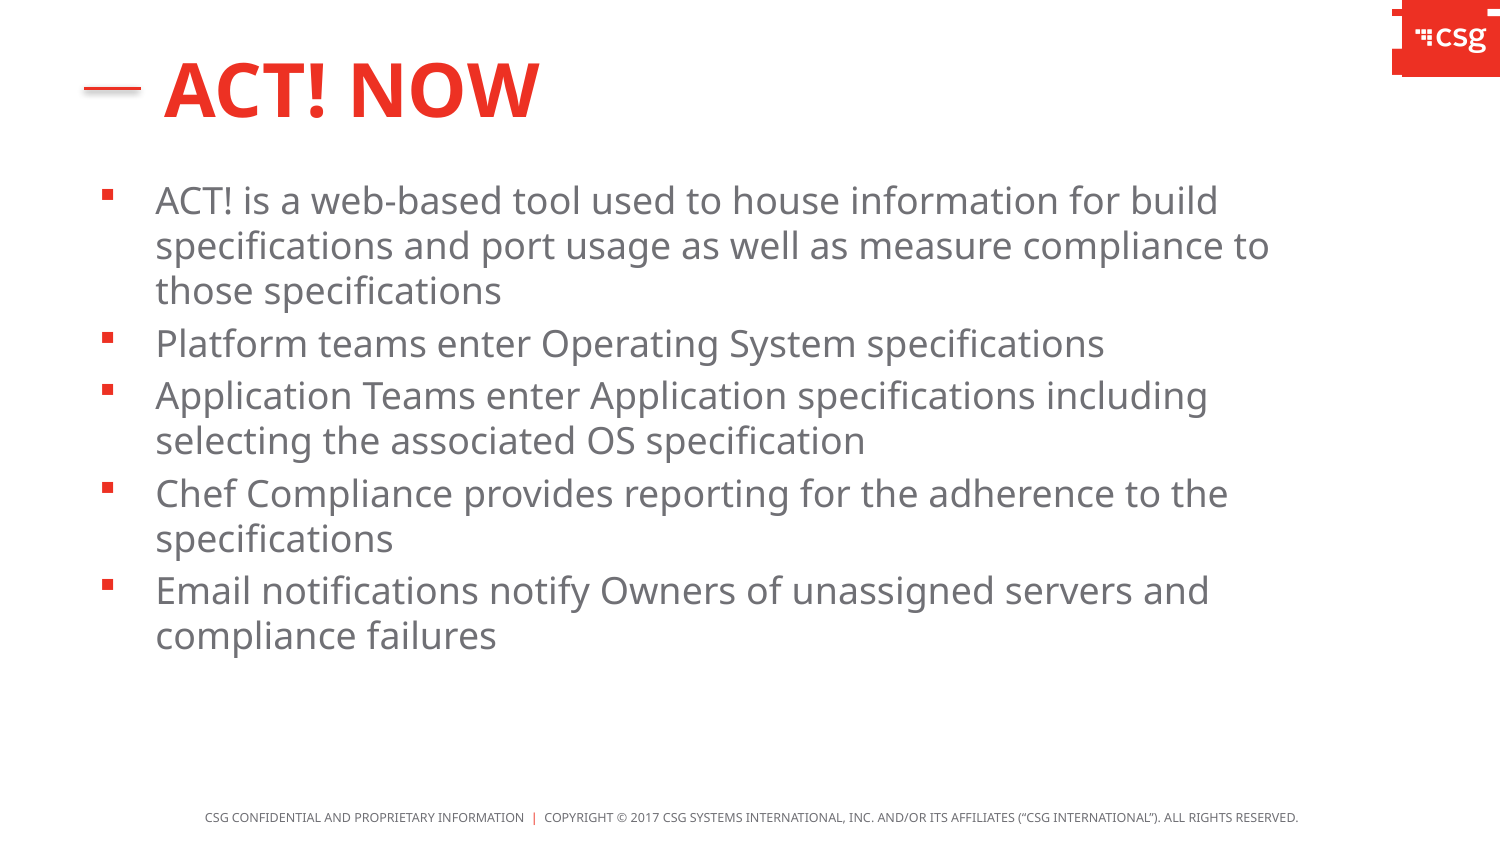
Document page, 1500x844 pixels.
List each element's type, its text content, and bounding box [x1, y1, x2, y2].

list Act! Now [149, 34, 1384, 141]
list ACT! is a web-based tool used to house information for build specifications and port usage as well as measure compliance to those specifications Platform teams enter Operating System specifications Application Teams enter Application specifications including selecting the associated OS specification Chef Compliance provides reporting for the adherence to the specifications Email notifications notify Owners of unassigned servers and compliance failures [84, 169, 1343, 756]
picture [1392, 0, 1500, 77]
